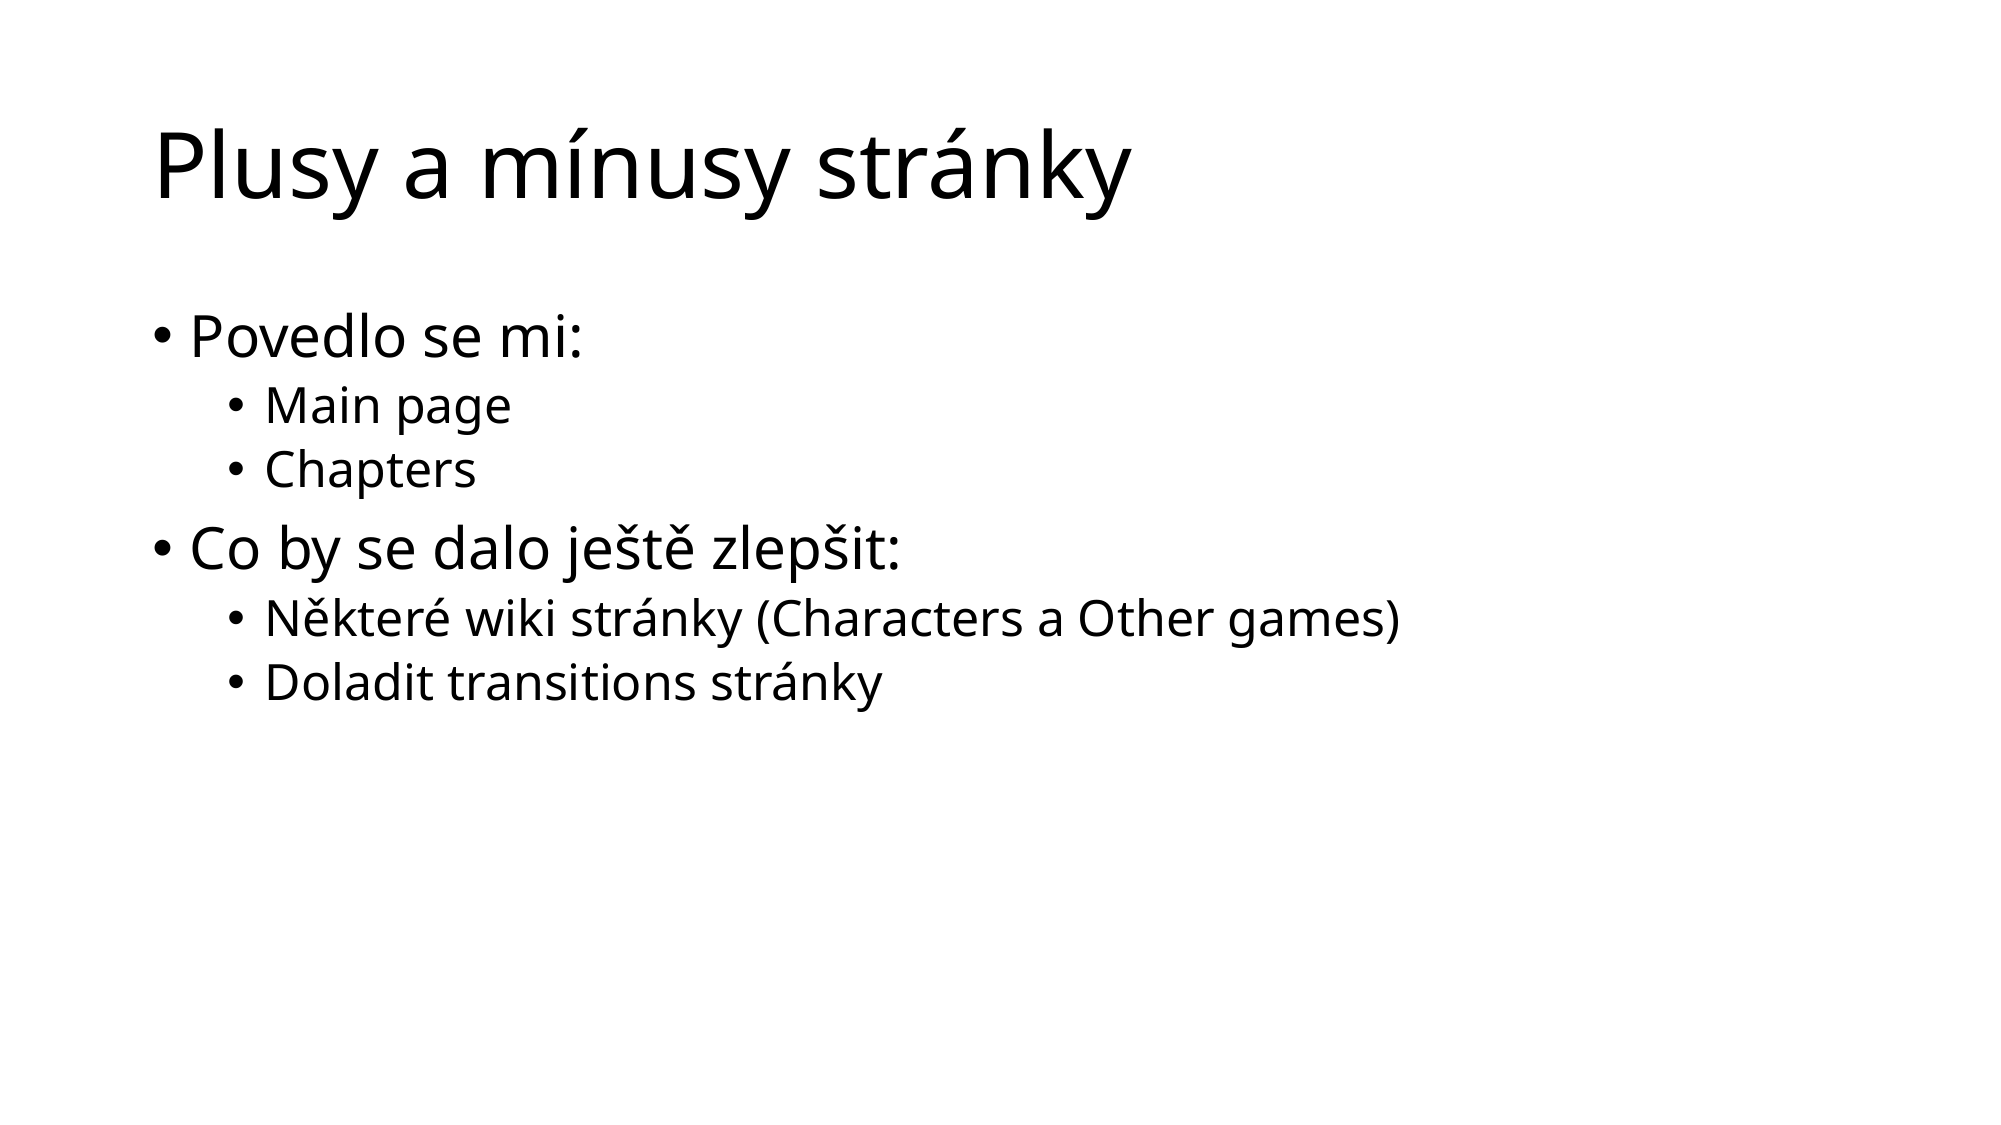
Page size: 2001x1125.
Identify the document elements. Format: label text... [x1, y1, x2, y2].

title Plusy a mínusy stránky [137, 59, 1863, 278]
list Povedlo se mi: Main page Chapters Co by se dalo ještě zlepšit: Některé wiki stránky (Characters a Other games) Doladit transitions stránky [137, 299, 1863, 1014]
